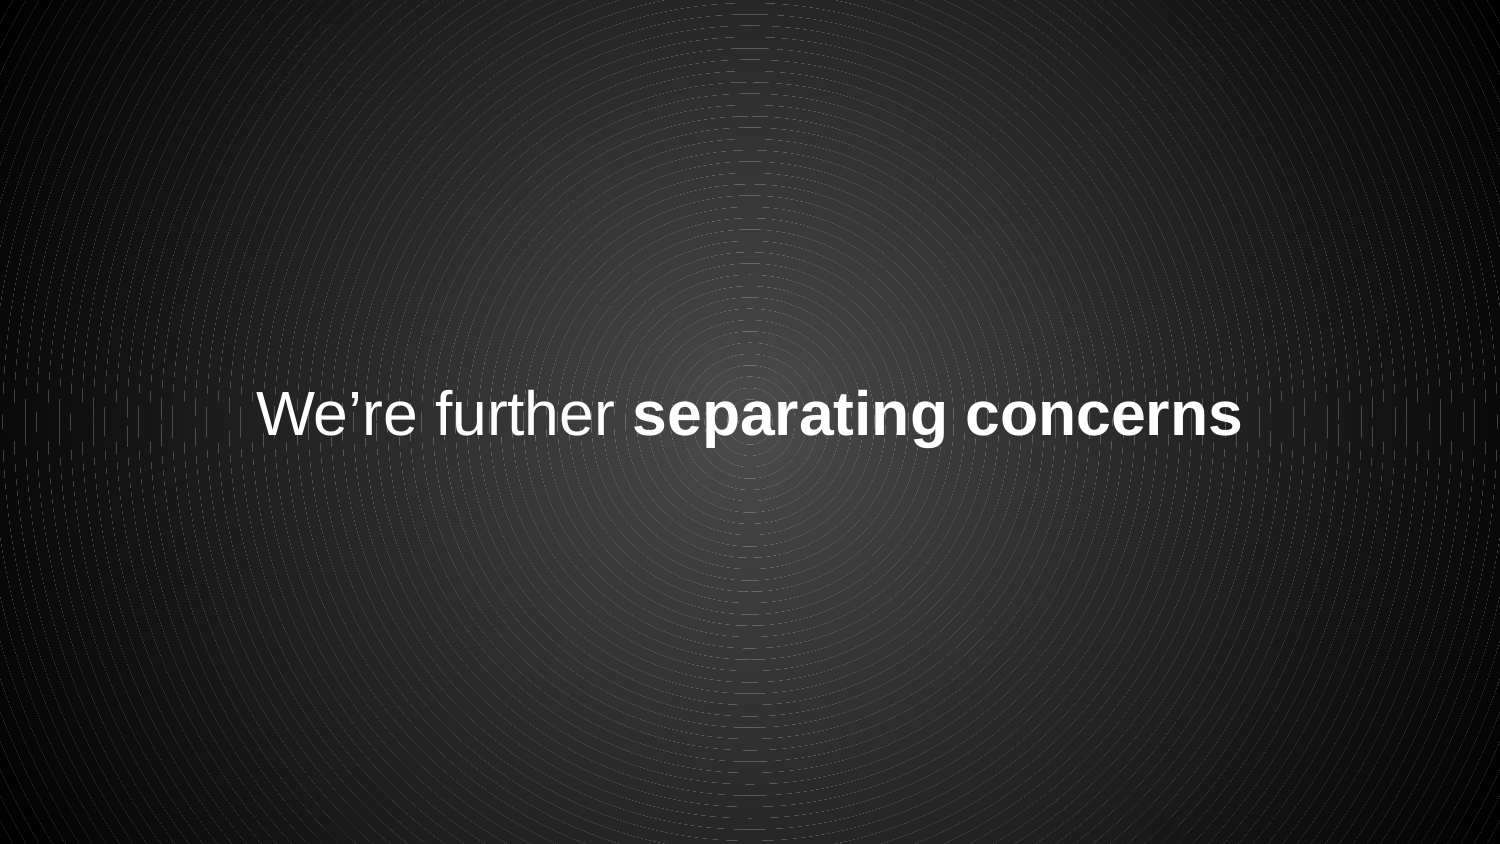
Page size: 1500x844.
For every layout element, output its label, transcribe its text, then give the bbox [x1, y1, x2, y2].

subtitle We’re further separating concerns [112, 357, 1388, 487]
